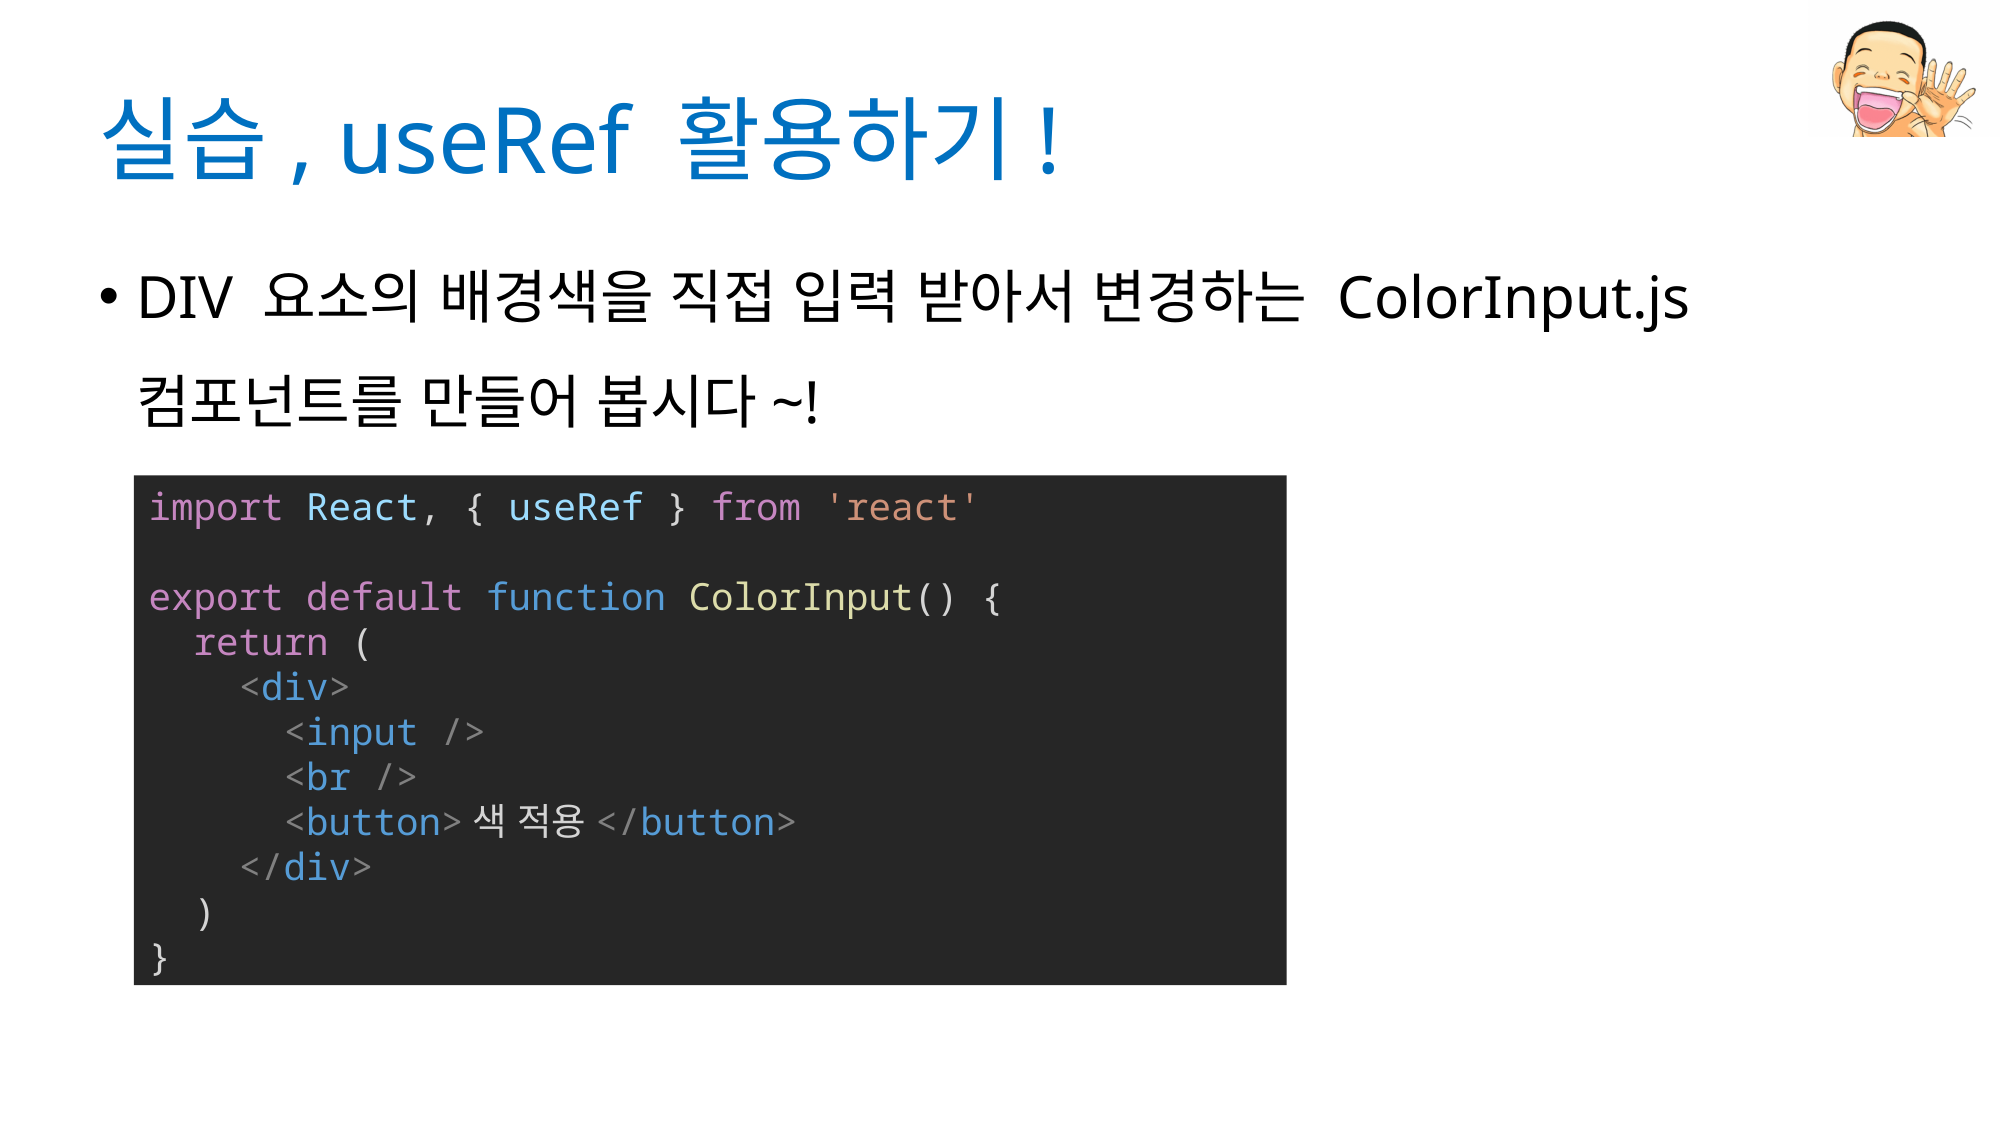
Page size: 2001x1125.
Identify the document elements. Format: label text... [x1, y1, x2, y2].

list DIV 요소의 배경색을 직접 입력 받아서 변경하는 ColorInput.js 컴포넌트를 만들어 봅시다~! [83, 217, 1931, 1125]
picture [1931, 0, 2000, 137]
title 실습, useRef 활용하기! [83, 0, 1931, 217]
text_box import React, { useRef } from 'react' export default function ColorInput() { return ( <div> <input /> <br /> <button>색 적용</button> </div> ) } [133, 475, 1287, 986]
